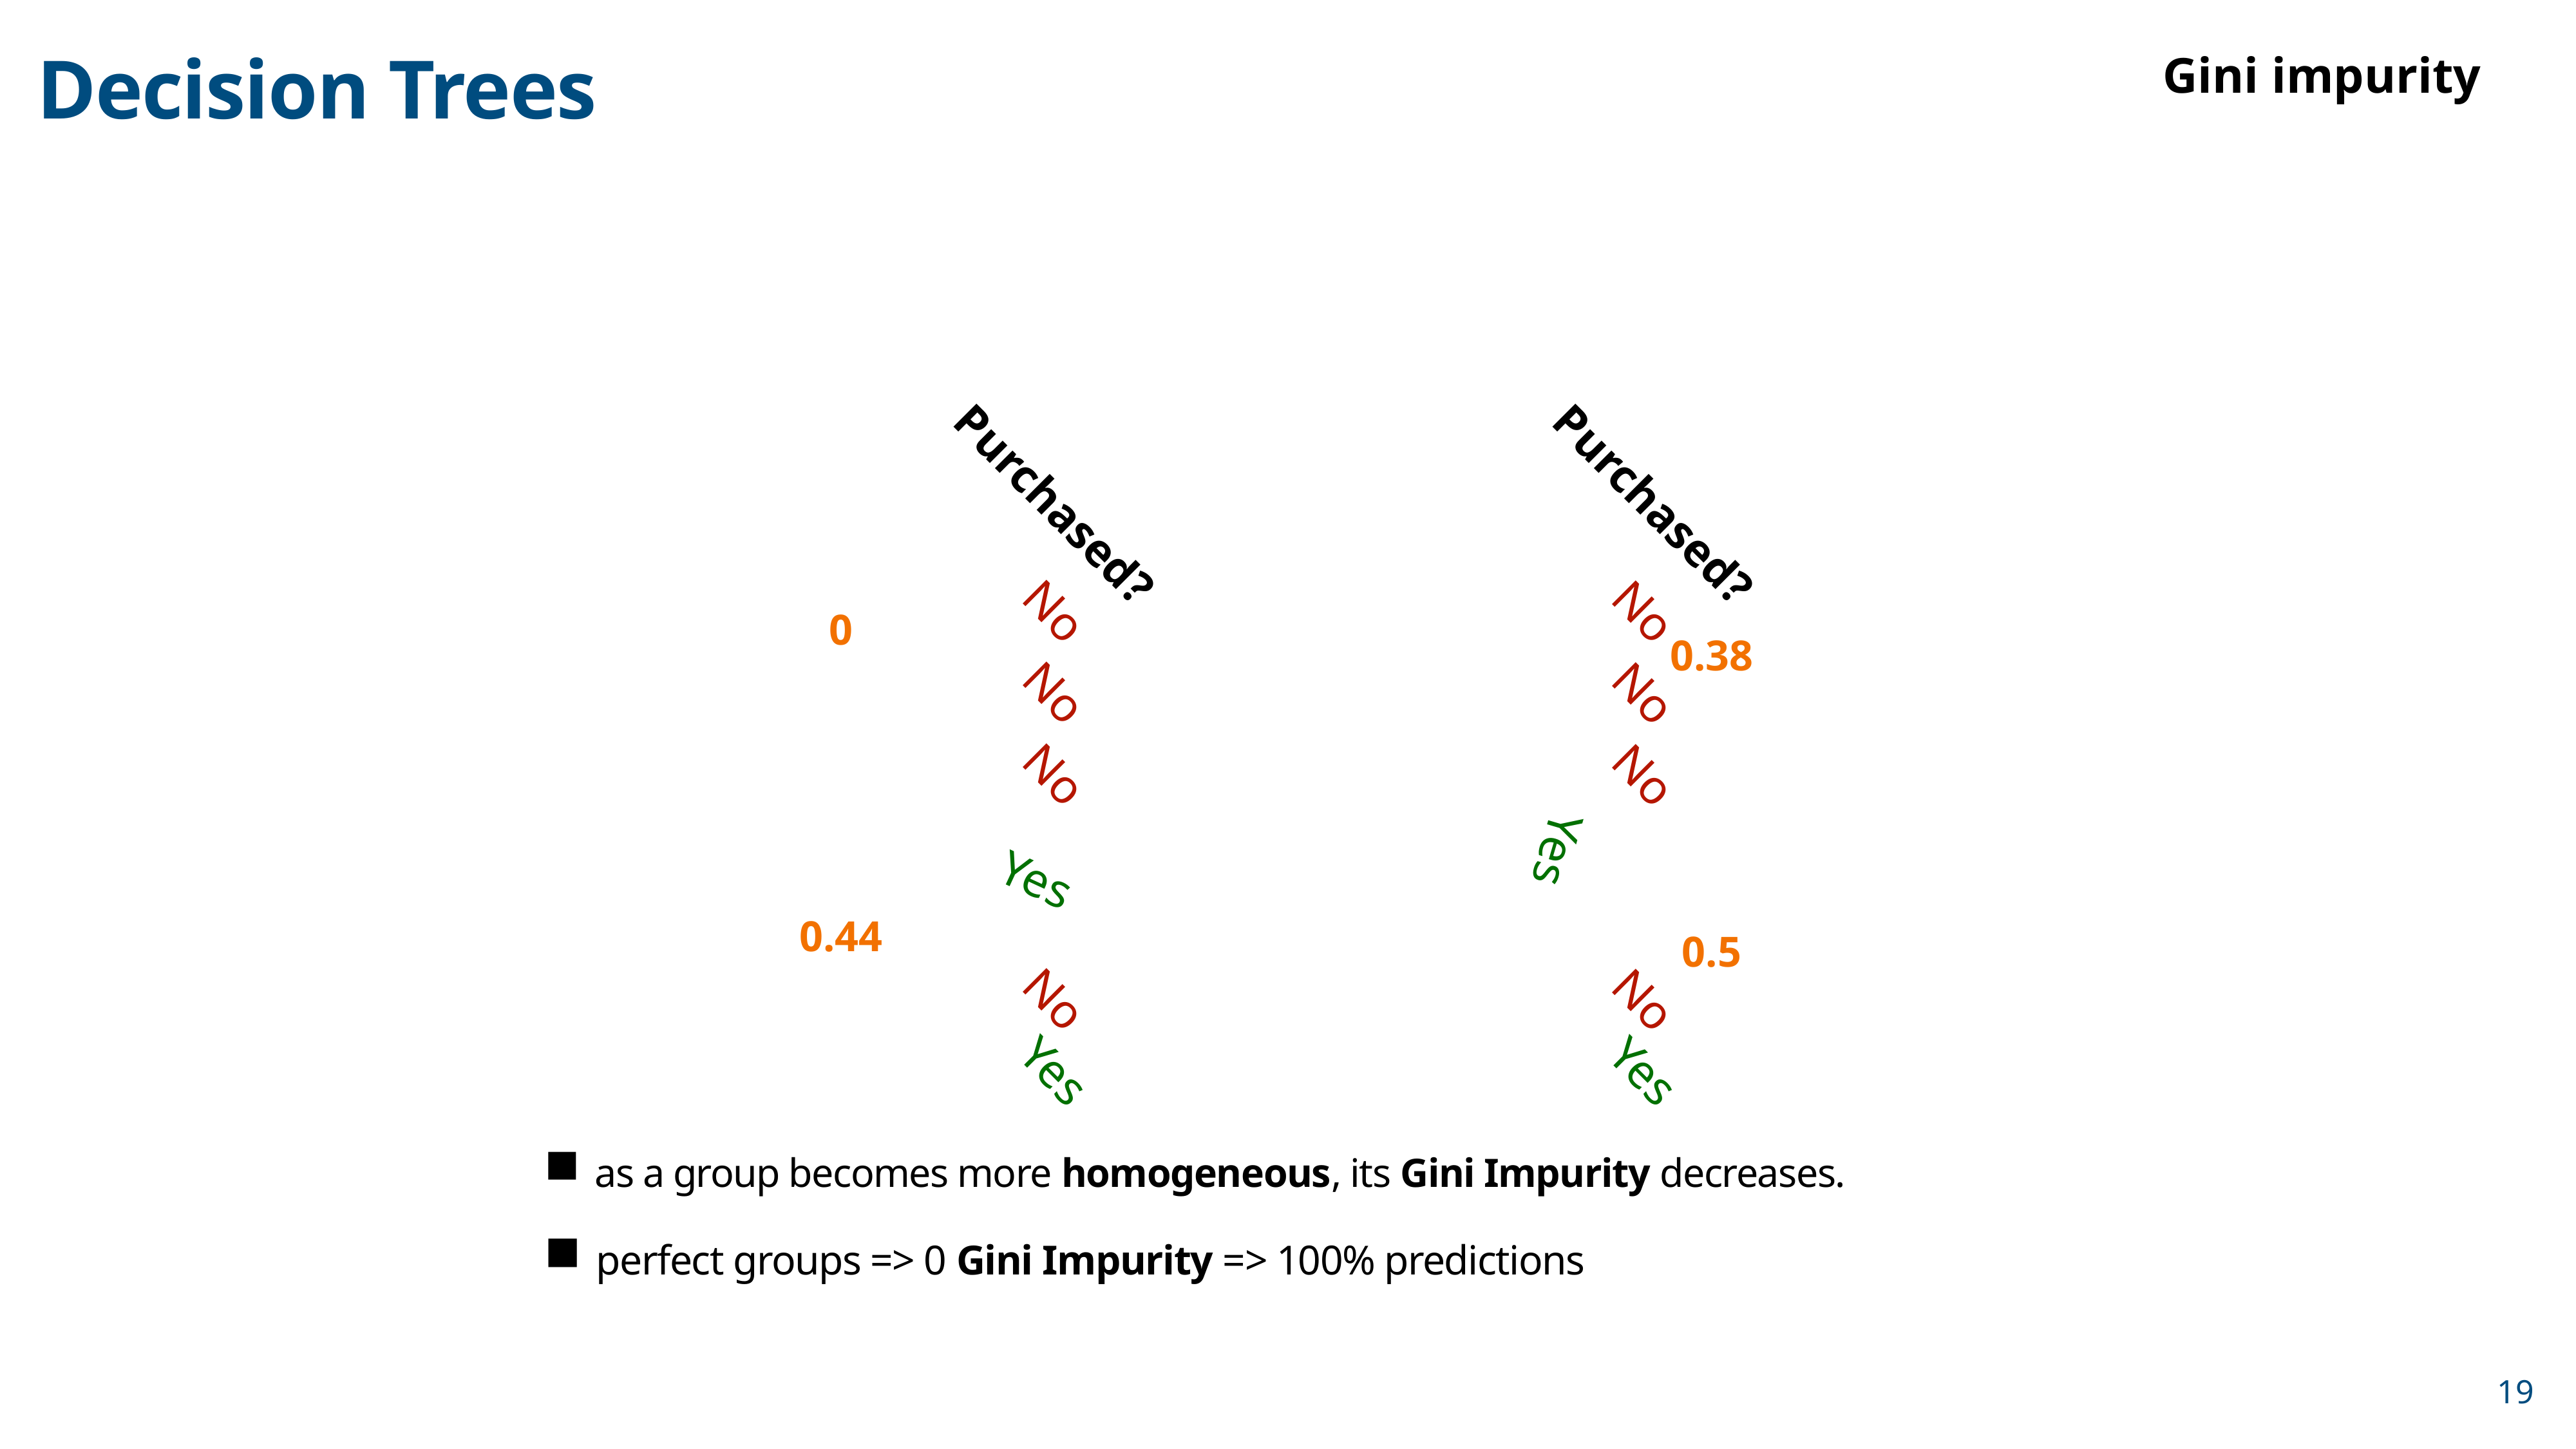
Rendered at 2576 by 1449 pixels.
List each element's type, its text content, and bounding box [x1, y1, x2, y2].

text_box Gini impurity [2157, 39, 2487, 109]
text_box 0.44 [794, 904, 889, 965]
text_box Decision Trees [32, 32, 650, 155]
text_box as a group becomes more homogeneous, its Gini Impurity decreases. [538, 1133, 2038, 1202]
text_box 0.5 [1676, 920, 1747, 981]
text_box 0 [824, 598, 858, 659]
text_box perfect groups => 0 Gini Impurity => 100% predictions [538, 1220, 2038, 1289]
text_box 0.38 [1665, 623, 1759, 685]
text_box 19 [2405, 1338, 2560, 1449]
